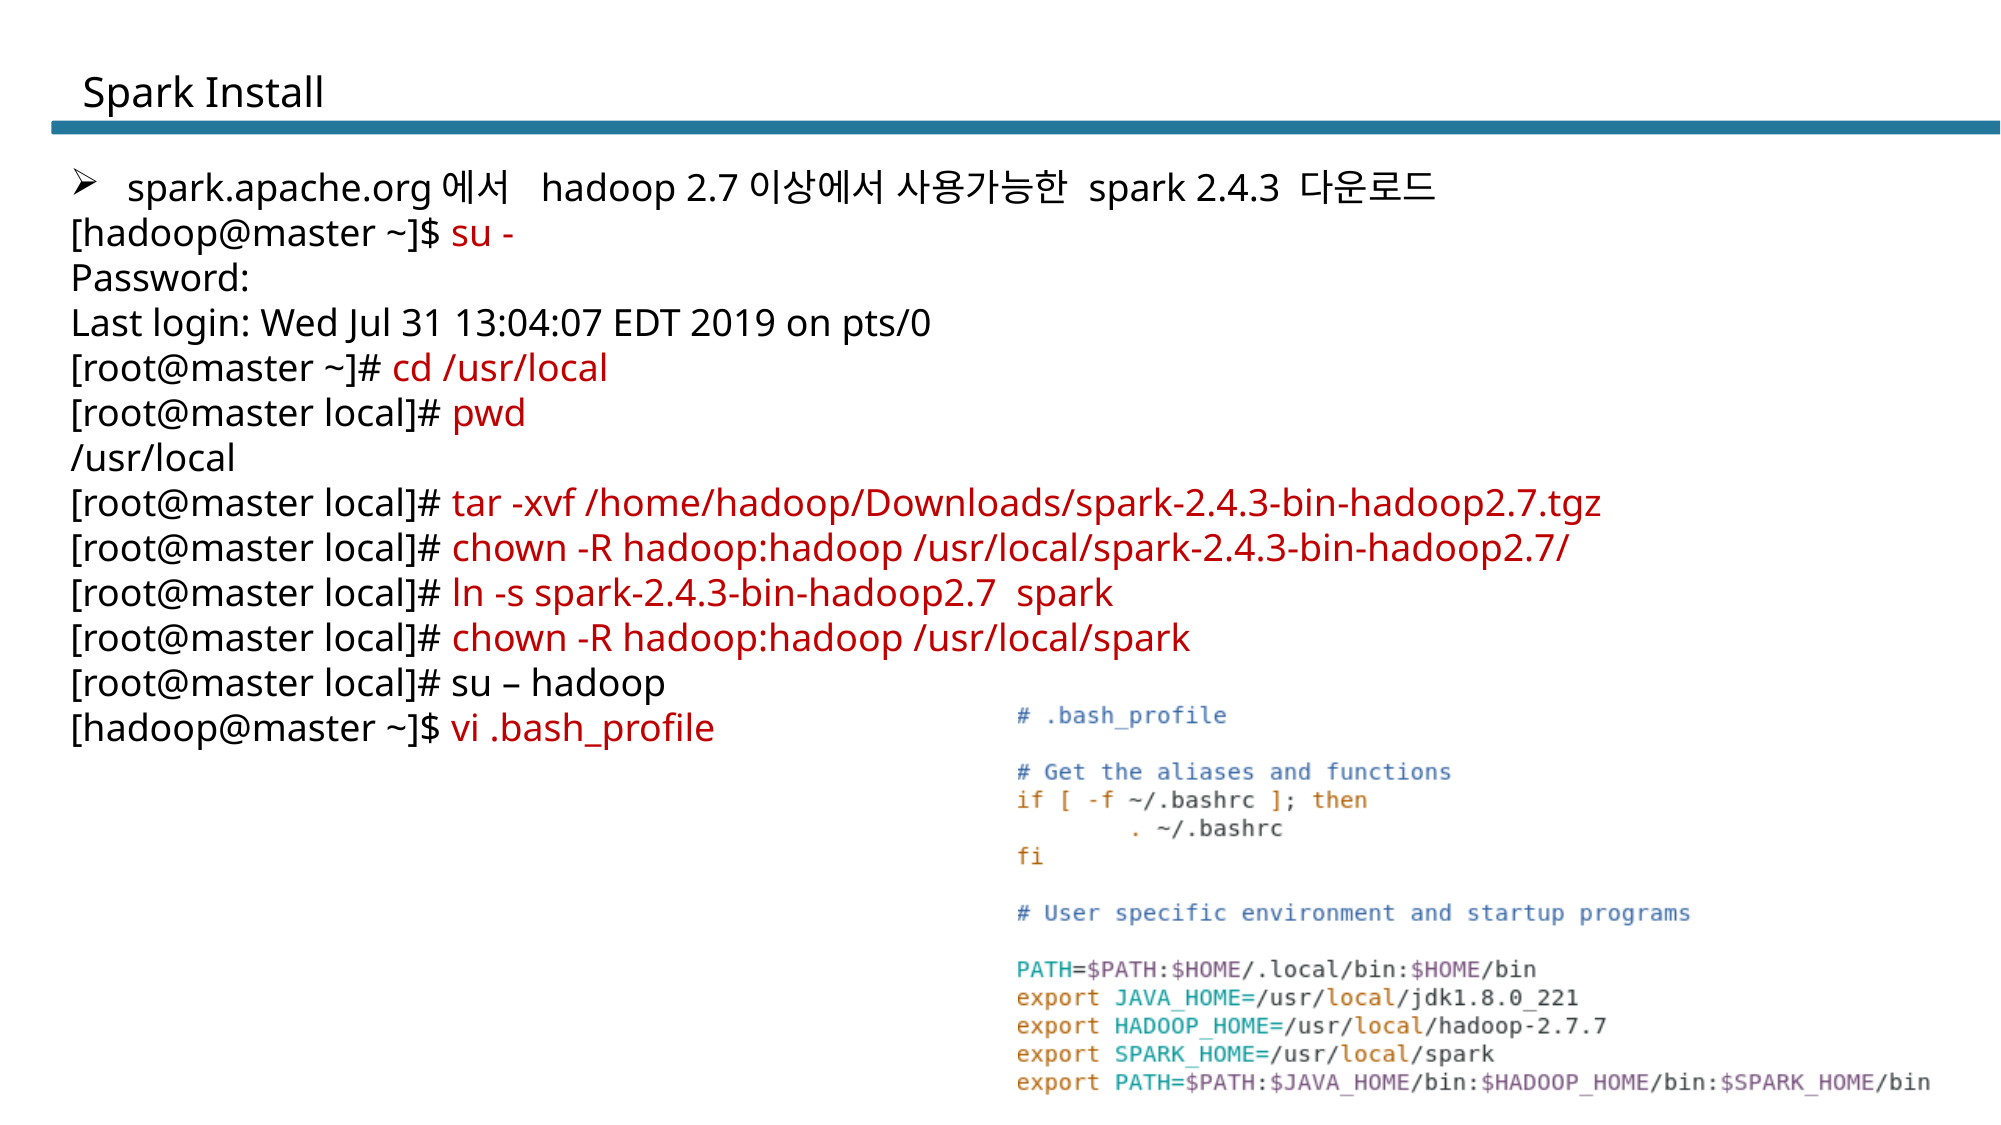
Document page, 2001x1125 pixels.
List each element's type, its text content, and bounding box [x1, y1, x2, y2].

picture [1018, 700, 1944, 1109]
text_box spark.apache.org에서 hadoop 2.7이상에서 사용가능한 spark 2.4.3 다운로드 [hadoop@master ~]$ su - Password: Last login: Wed Jul 31 13:04:07 EDT 2019 on pts/0 [root@master ~]# cd /usr/local [root@master local]# pwd /usr/local [root@master local]# tar -xvf /home/hadoop/Downloads/spark-2.4.3-bin-hadoop2.7.tgz [root@master local]# chown -R hadoop:hadoop /usr/local/spark-2.4.3-bin-hadoop2.7/ [root@master local]# ln -s spark-2.4.3-bin-hadoop2.7 spark [root@master local]# chown -R hadoop:hadoop /usr/local/spark [root@master local]# su – hadoop [hadoop@master ~]$ vi .bash_profile [55, 156, 1860, 802]
title Spark Install [67, 63, 1869, 136]
